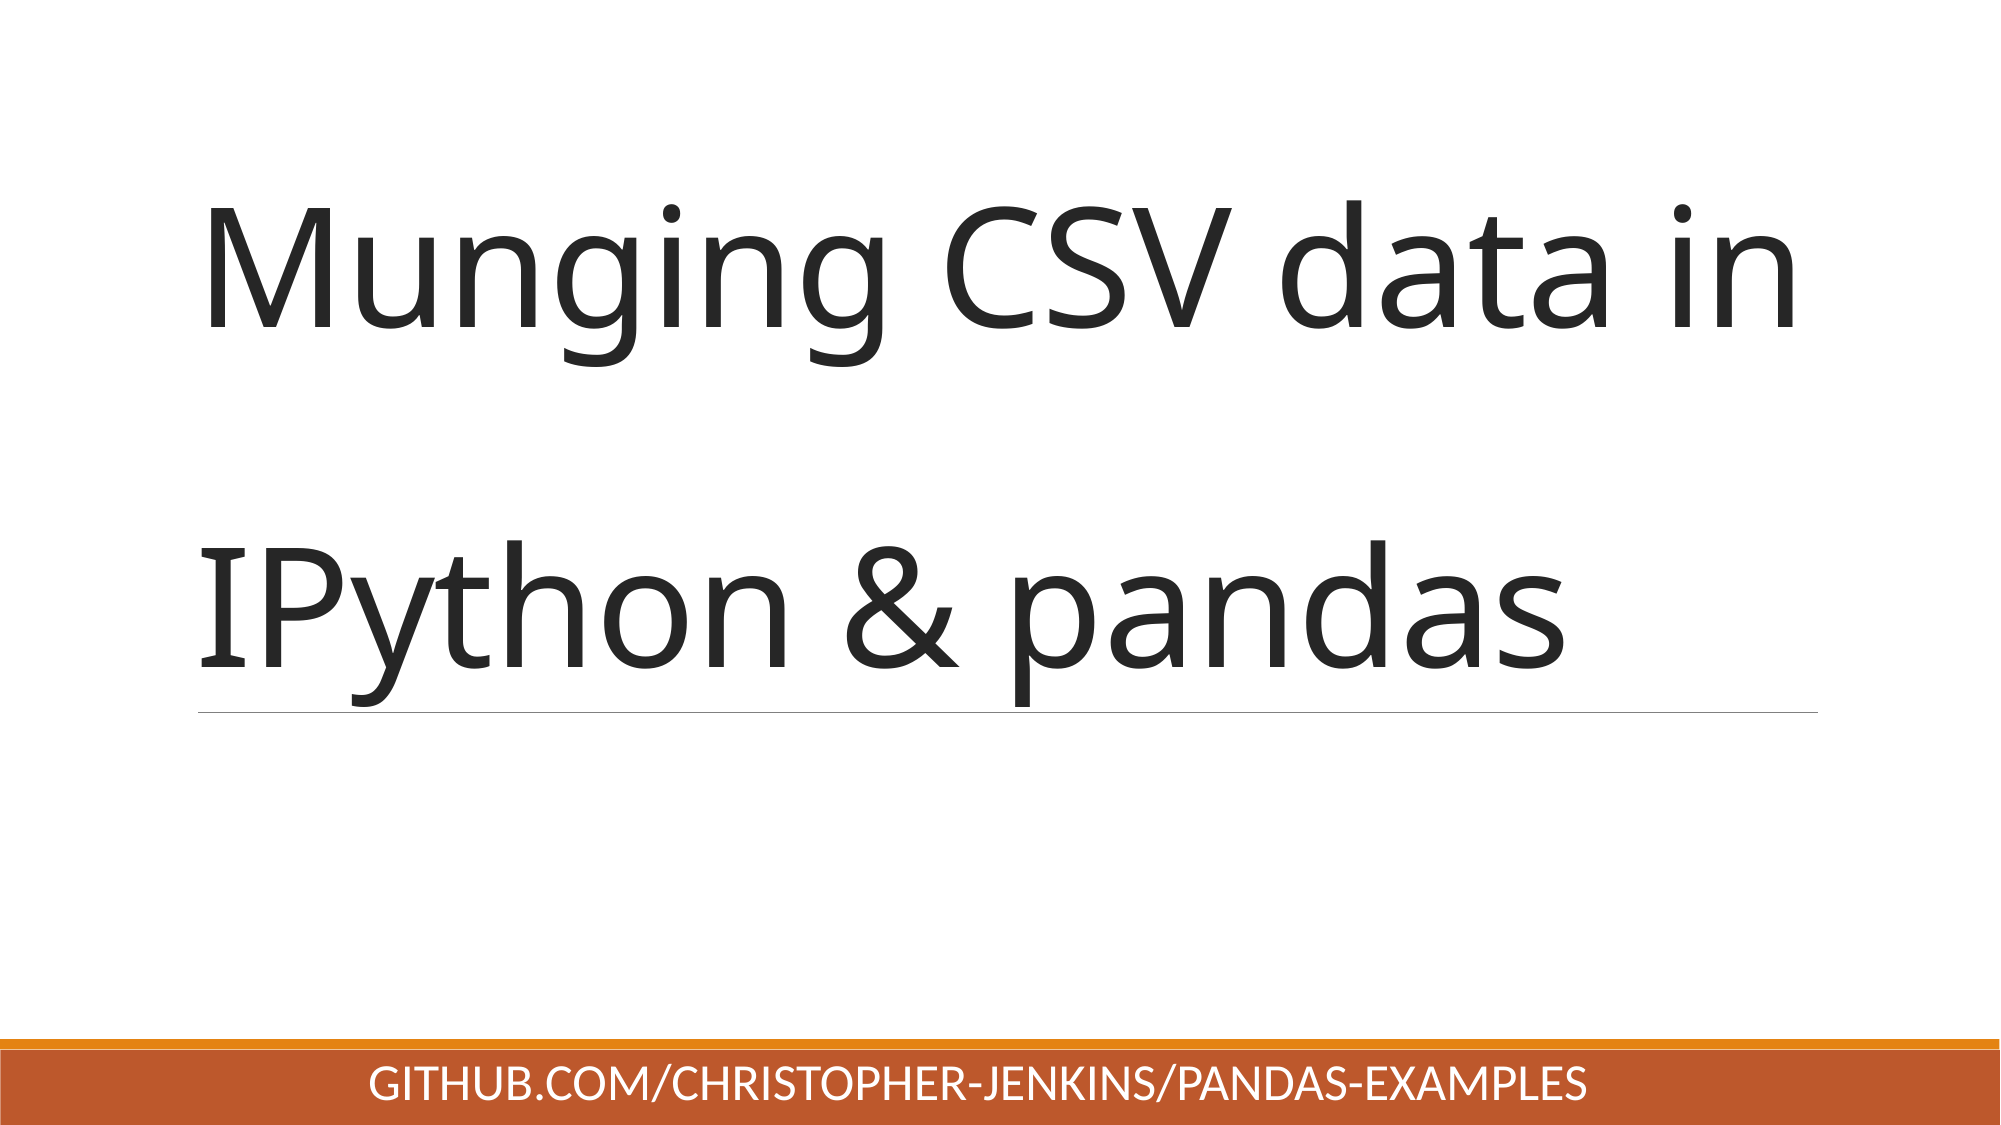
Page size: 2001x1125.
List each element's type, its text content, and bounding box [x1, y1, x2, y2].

title Munging CSV data in IPython & pandas [180, 124, 1830, 710]
text_box github.com/christopher-jenkins/pandas-examples [349, 1038, 1608, 1120]
